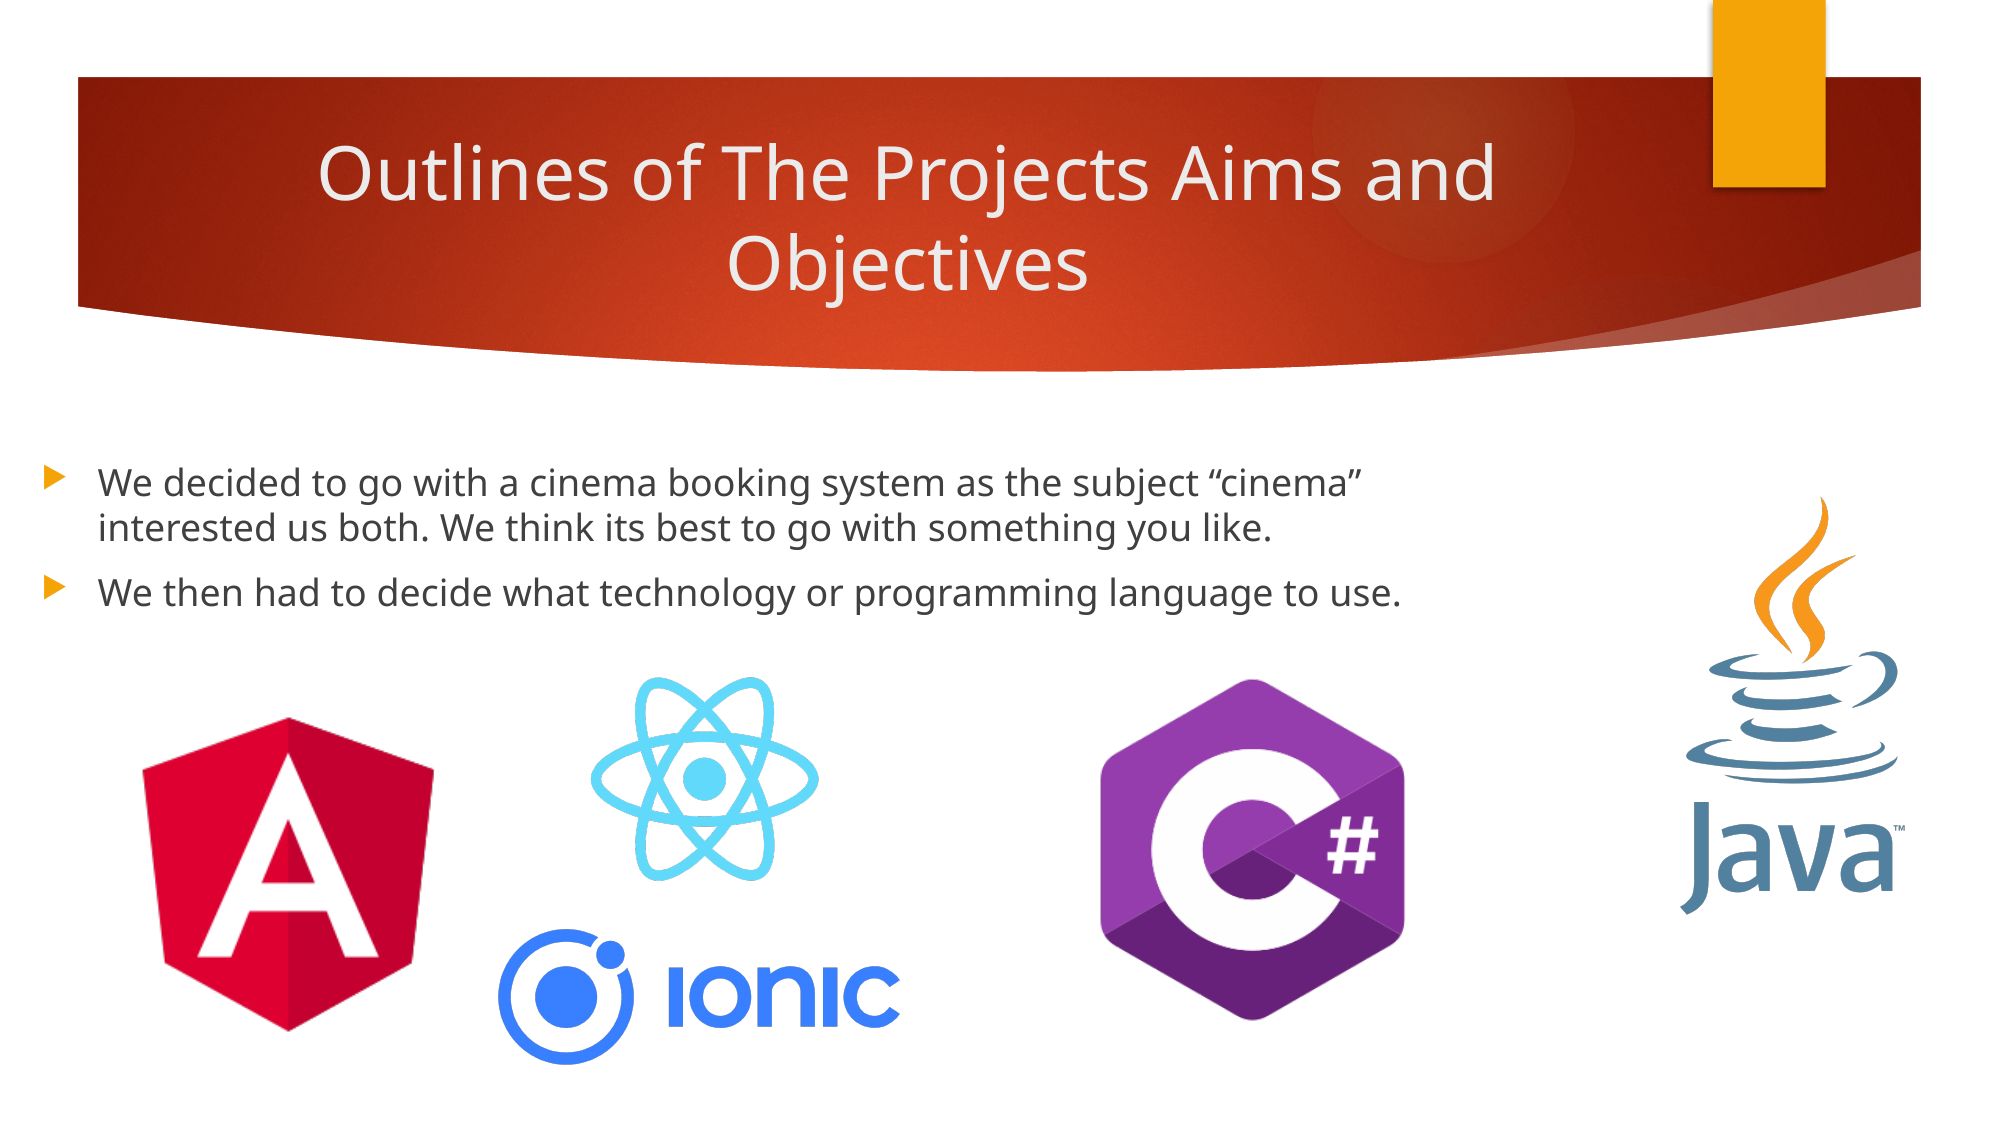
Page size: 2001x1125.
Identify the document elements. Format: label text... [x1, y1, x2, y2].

picture [93, 641, 935, 1125]
list We decided to go with a cinema booking system as the subject “cinema” interested us both. We think its best to go with something you like. We then had to decide what technology or programming language to use. [26, 451, 1464, 1012]
title Outlines of The Projects Aims and Objectives [189, 155, 1627, 275]
picture [966, 562, 1541, 1125]
picture [1674, 493, 1907, 918]
